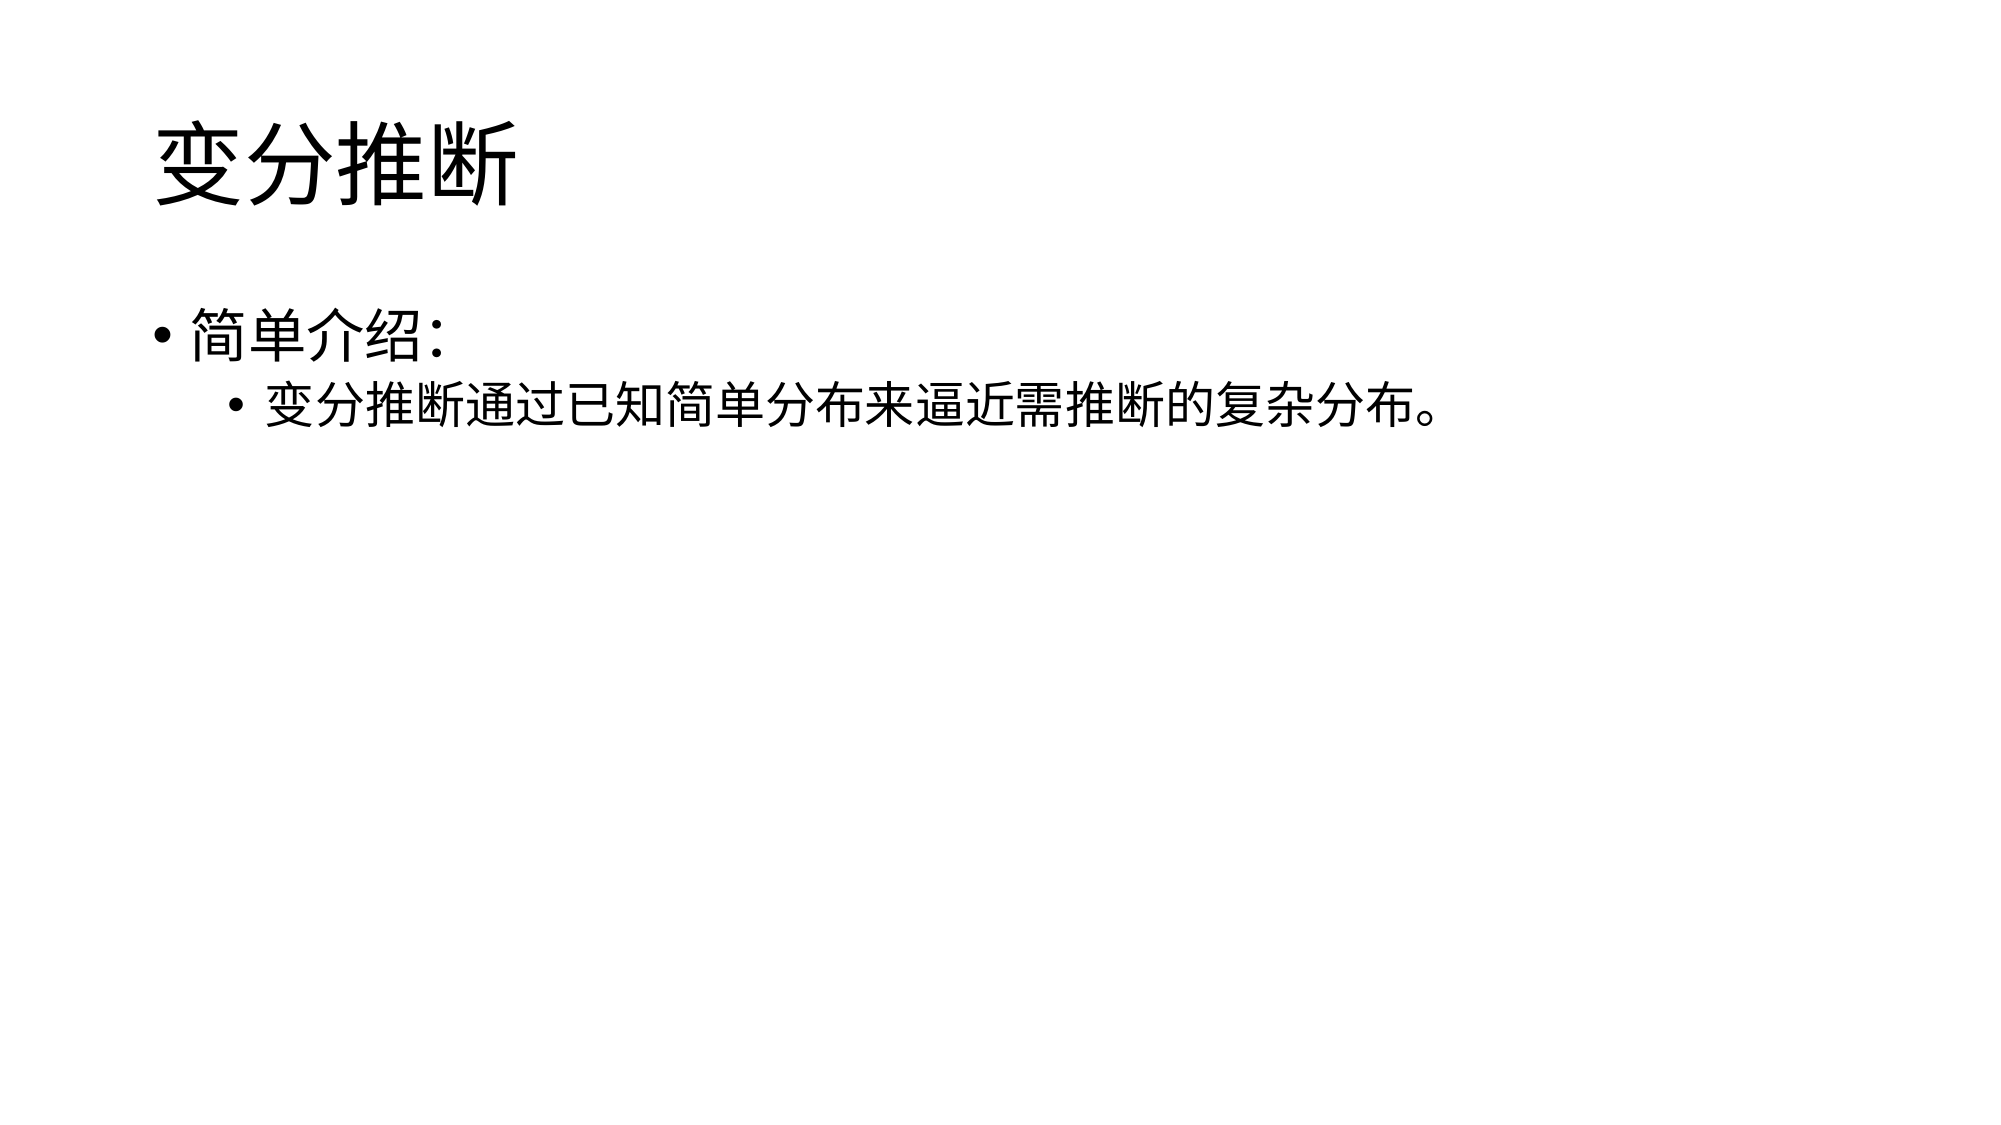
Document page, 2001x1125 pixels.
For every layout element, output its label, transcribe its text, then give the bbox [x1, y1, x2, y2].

list 简单介绍： 变分推断通过已知简单分布来逼近需推断的复杂分布。 [137, 299, 1863, 1014]
title 变分推断 [137, 59, 1863, 278]
